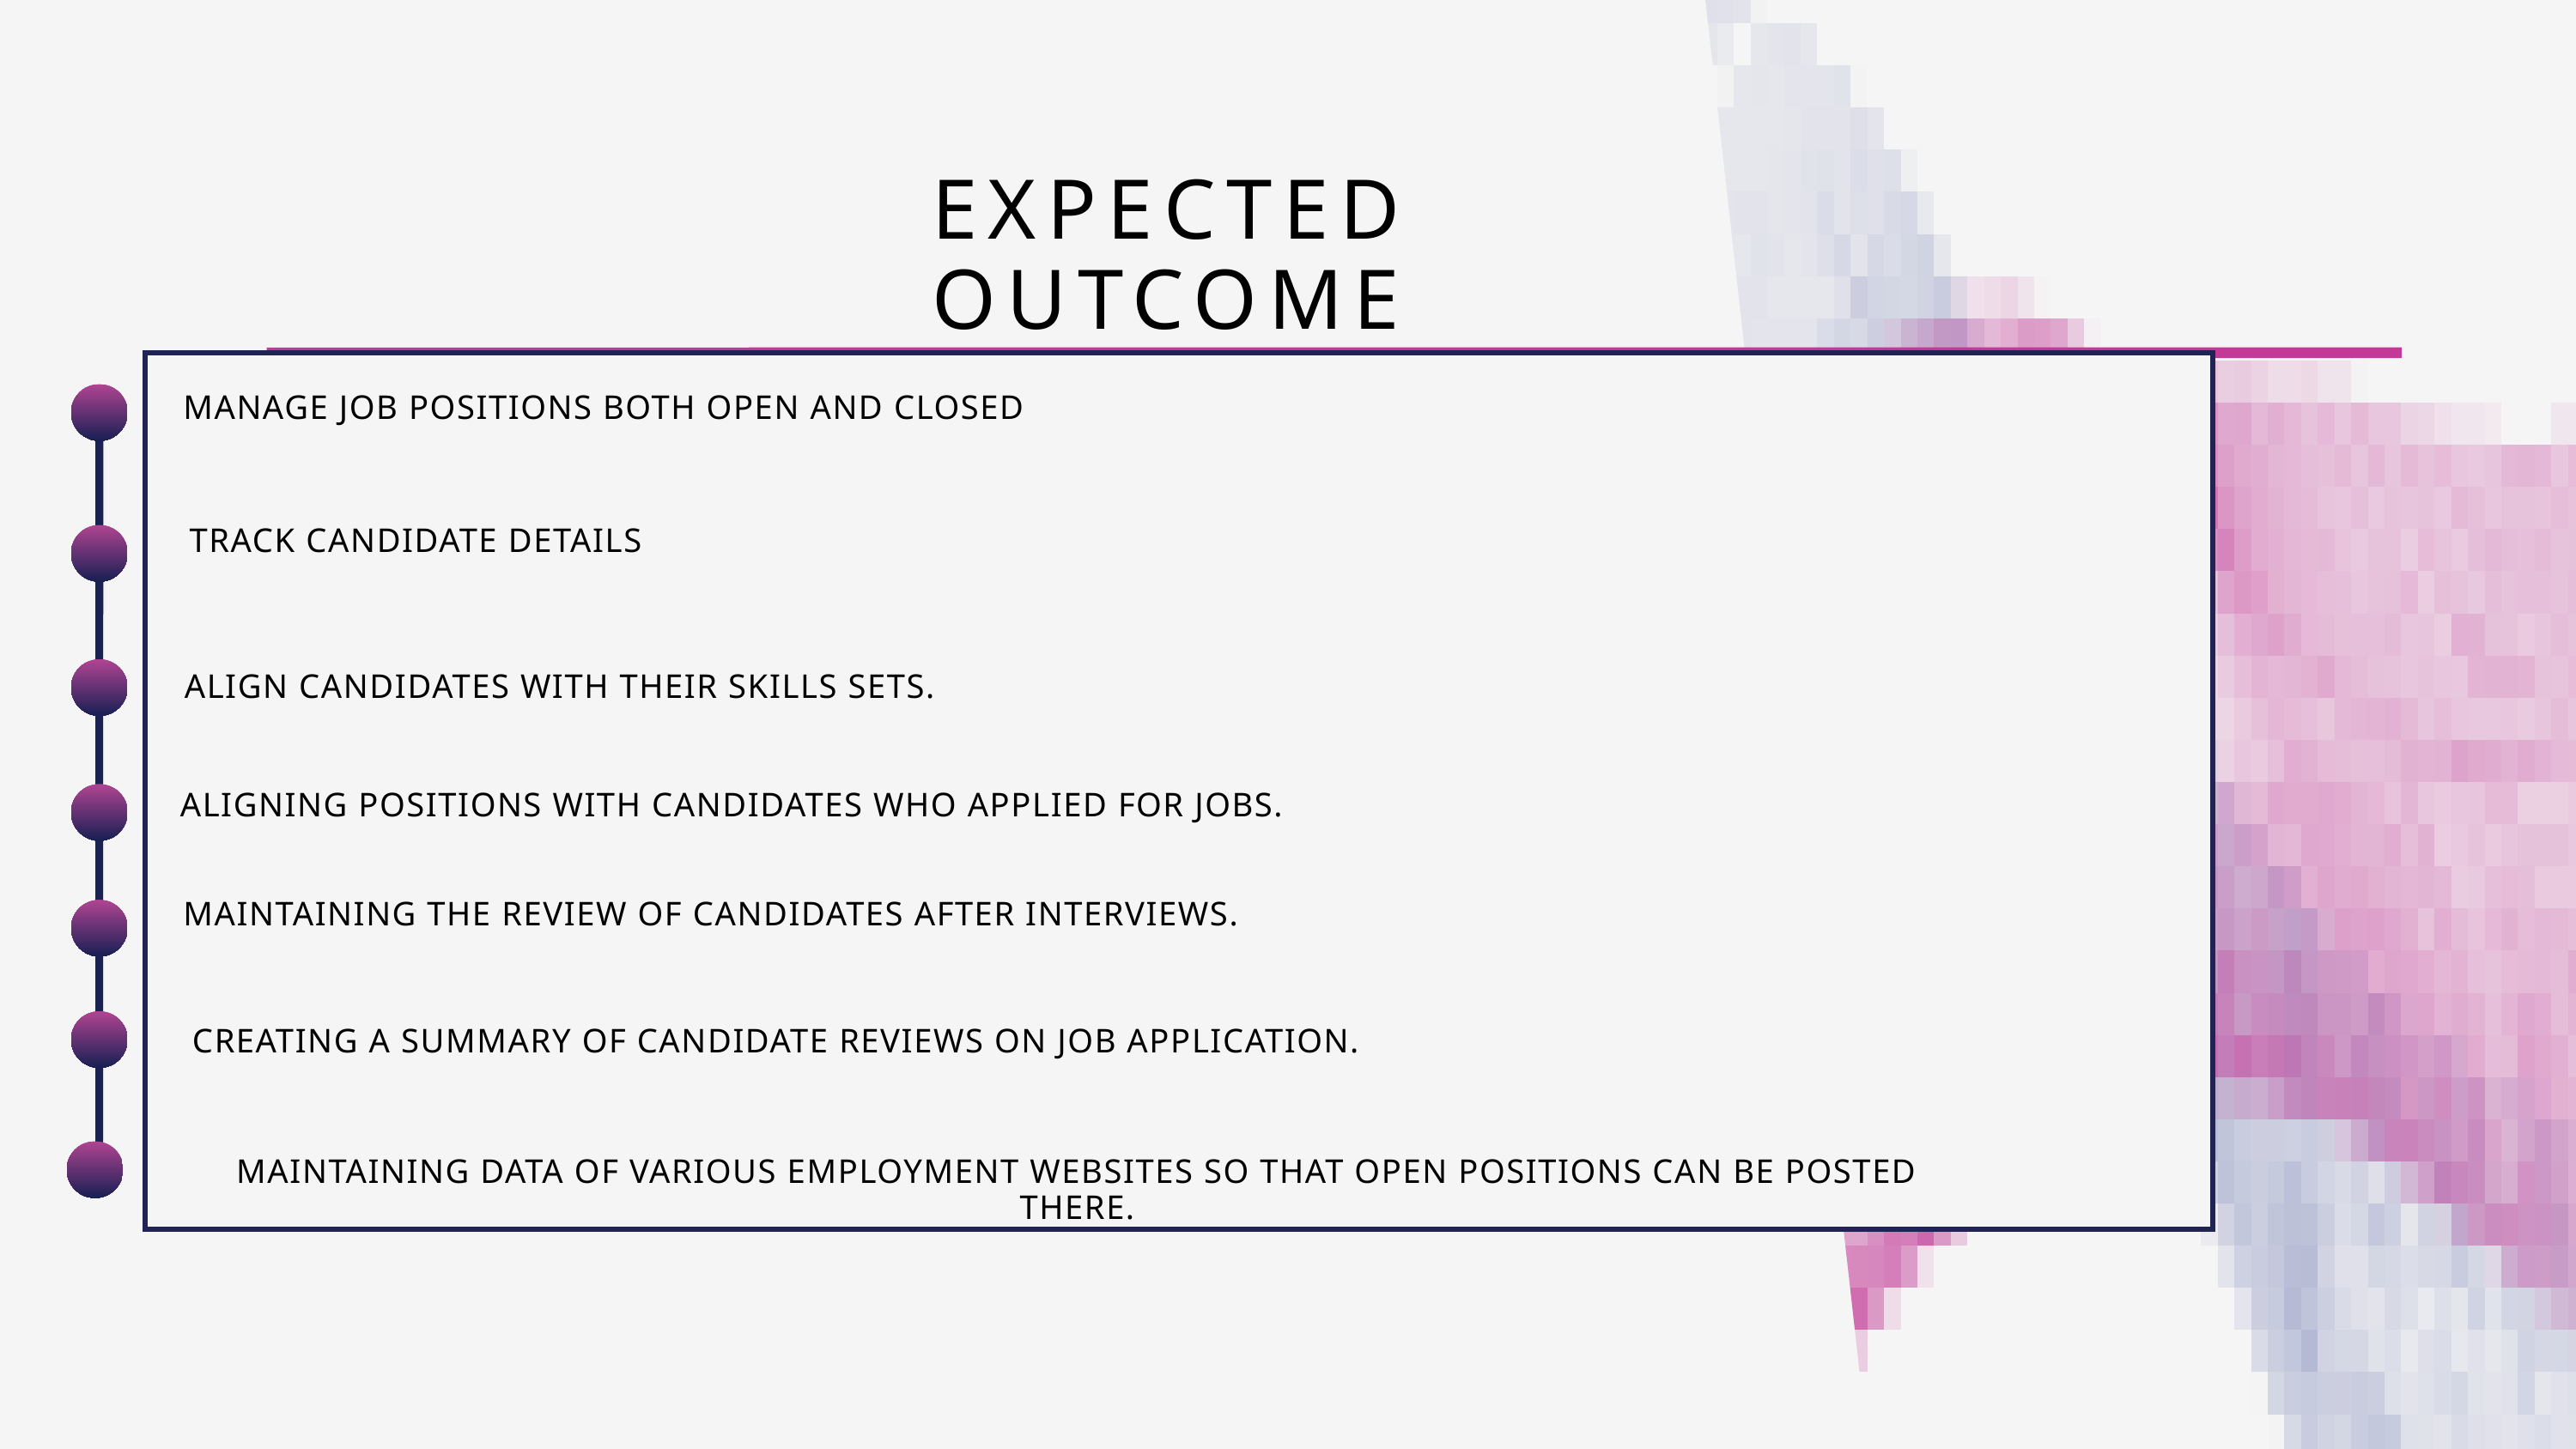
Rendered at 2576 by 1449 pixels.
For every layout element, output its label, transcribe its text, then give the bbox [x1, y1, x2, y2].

text_box [1705, 0, 2576, 1449]
text_box EXPECTED OUTCOME [932, 164, 1644, 346]
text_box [144, 352, 2214, 1230]
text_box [0, 384, 1978, 1198]
